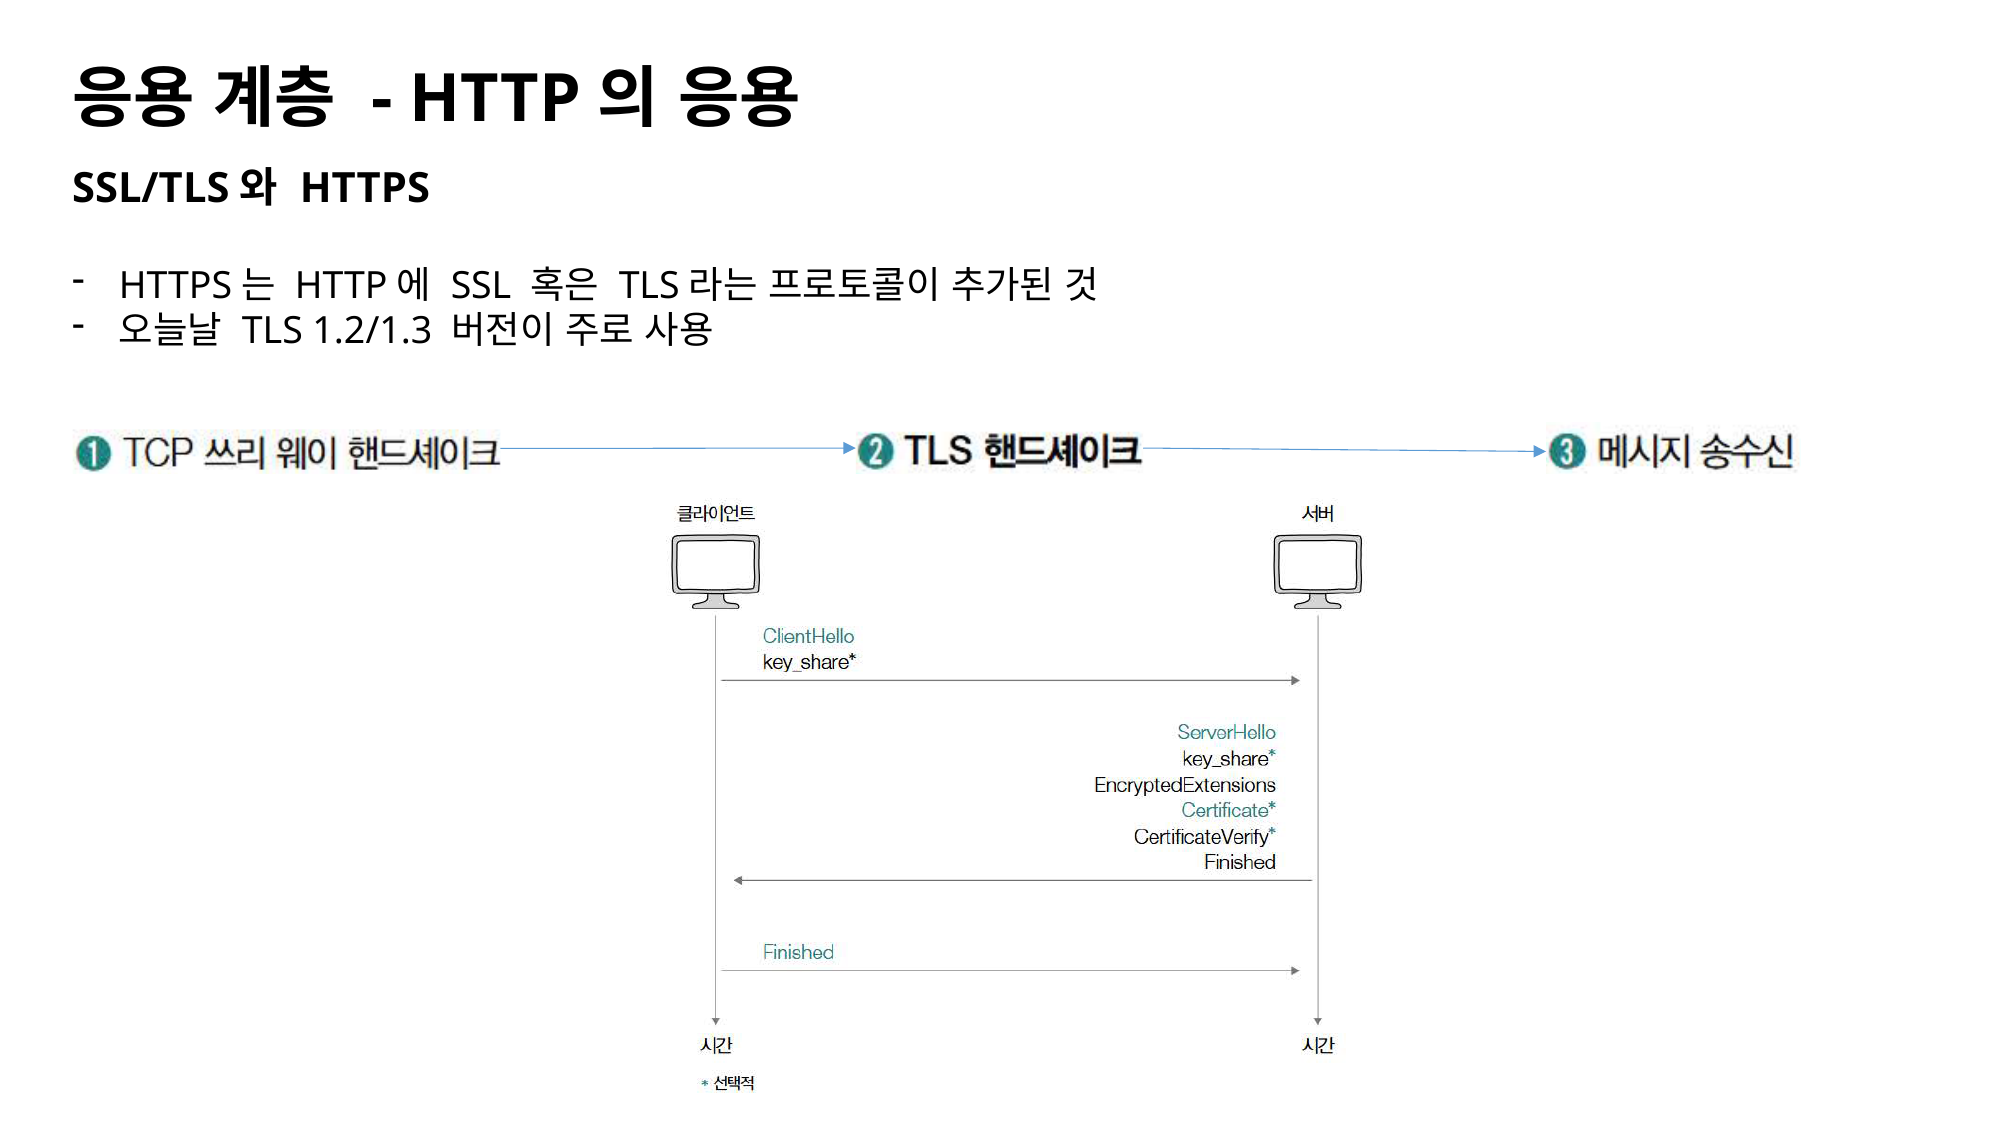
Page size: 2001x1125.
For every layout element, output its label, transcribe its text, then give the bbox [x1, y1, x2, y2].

picture [855, 422, 1144, 474]
picture [665, 498, 1368, 1097]
text_box SSL/TLS와 HTTPS HTTPS는 HTTP에 SSL 혹은 TLS라는 프로토콜이 추가된 것 오늘날 TLS 1.2/1.3 버전이 주로 사용 [57, 153, 1942, 449]
text_box 응용 계층 - HTTP의 응용 [57, 47, 1097, 143]
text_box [1143, 448, 1546, 452]
picture [70, 423, 501, 474]
picture [1545, 422, 1801, 474]
